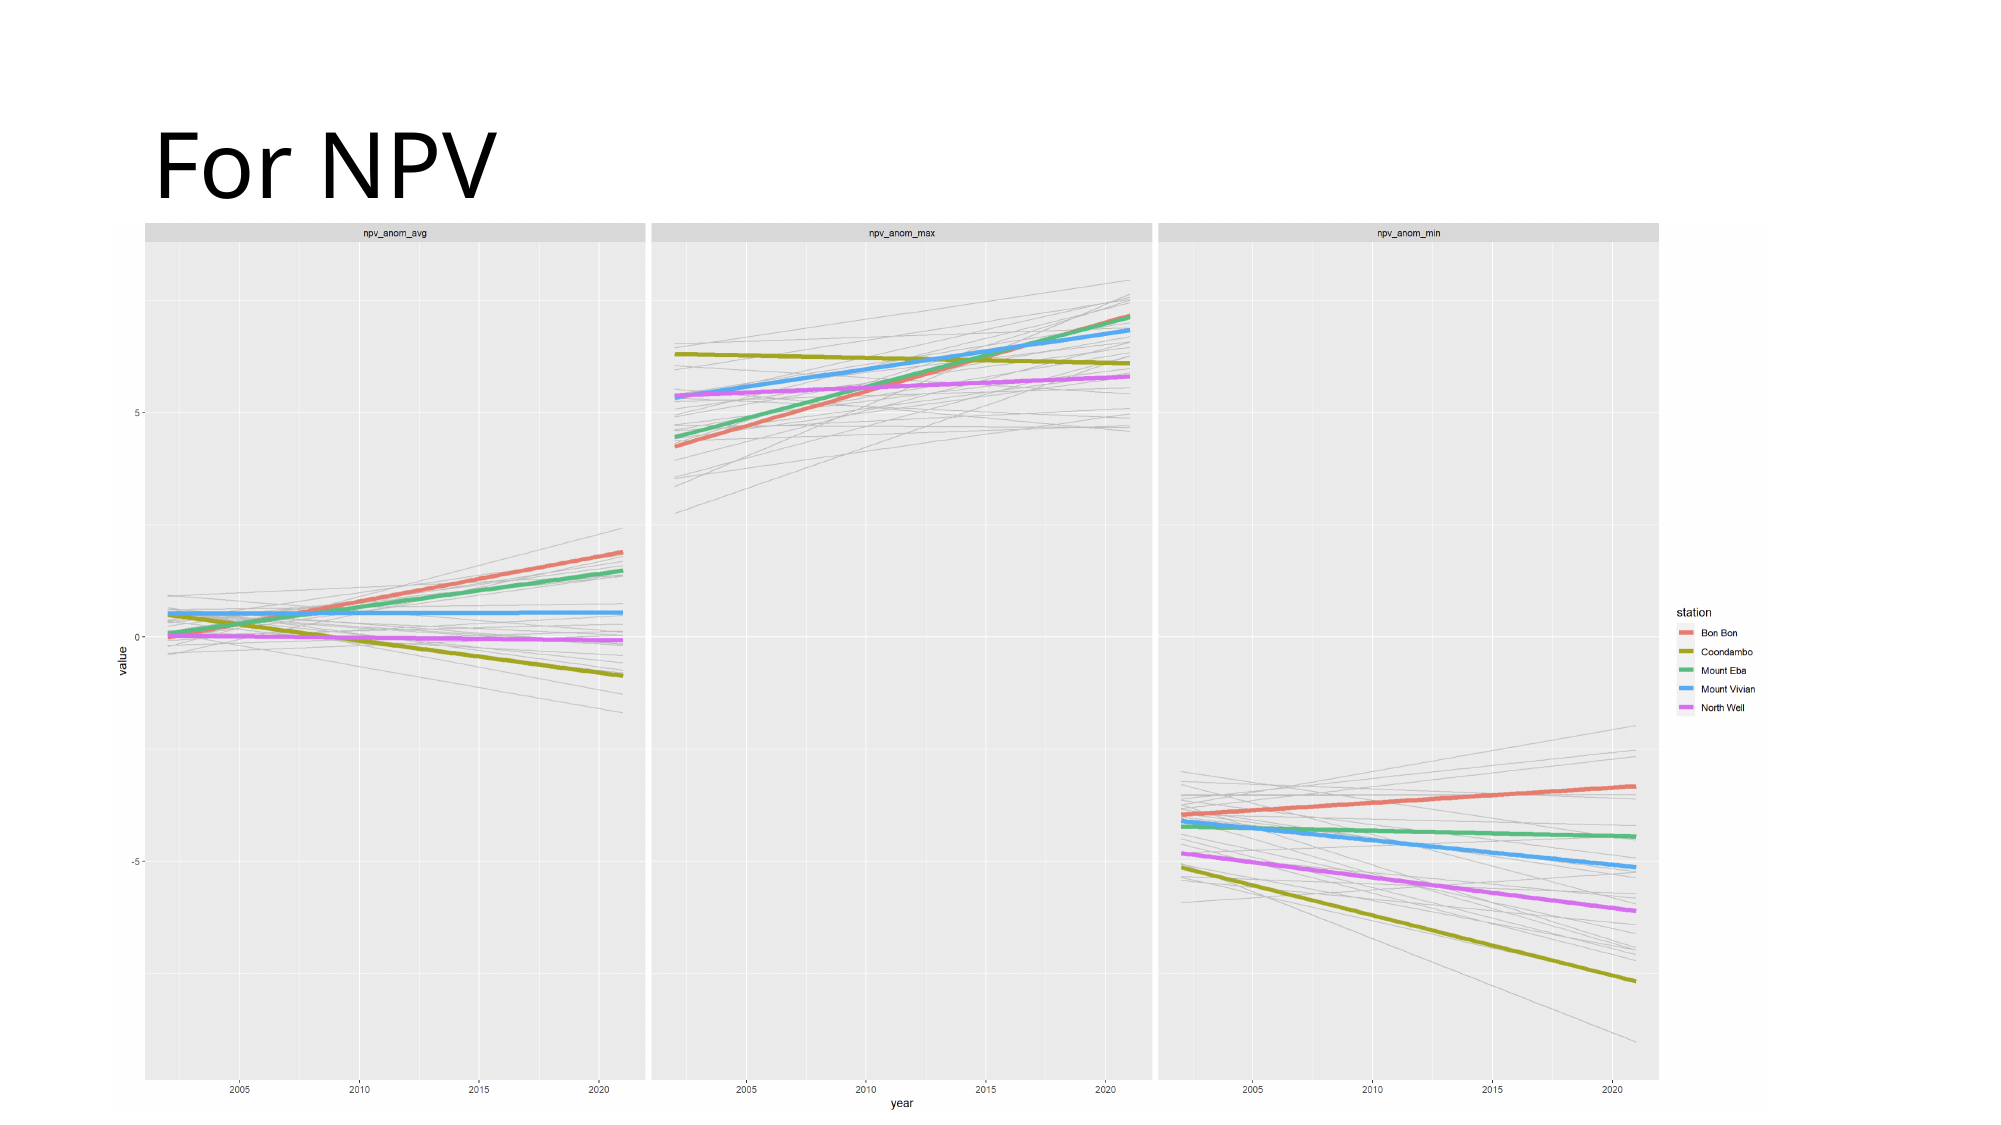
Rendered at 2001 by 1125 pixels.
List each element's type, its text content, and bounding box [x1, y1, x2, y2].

title For NPV [137, 59, 1863, 278]
picture [111, 218, 1767, 1113]
